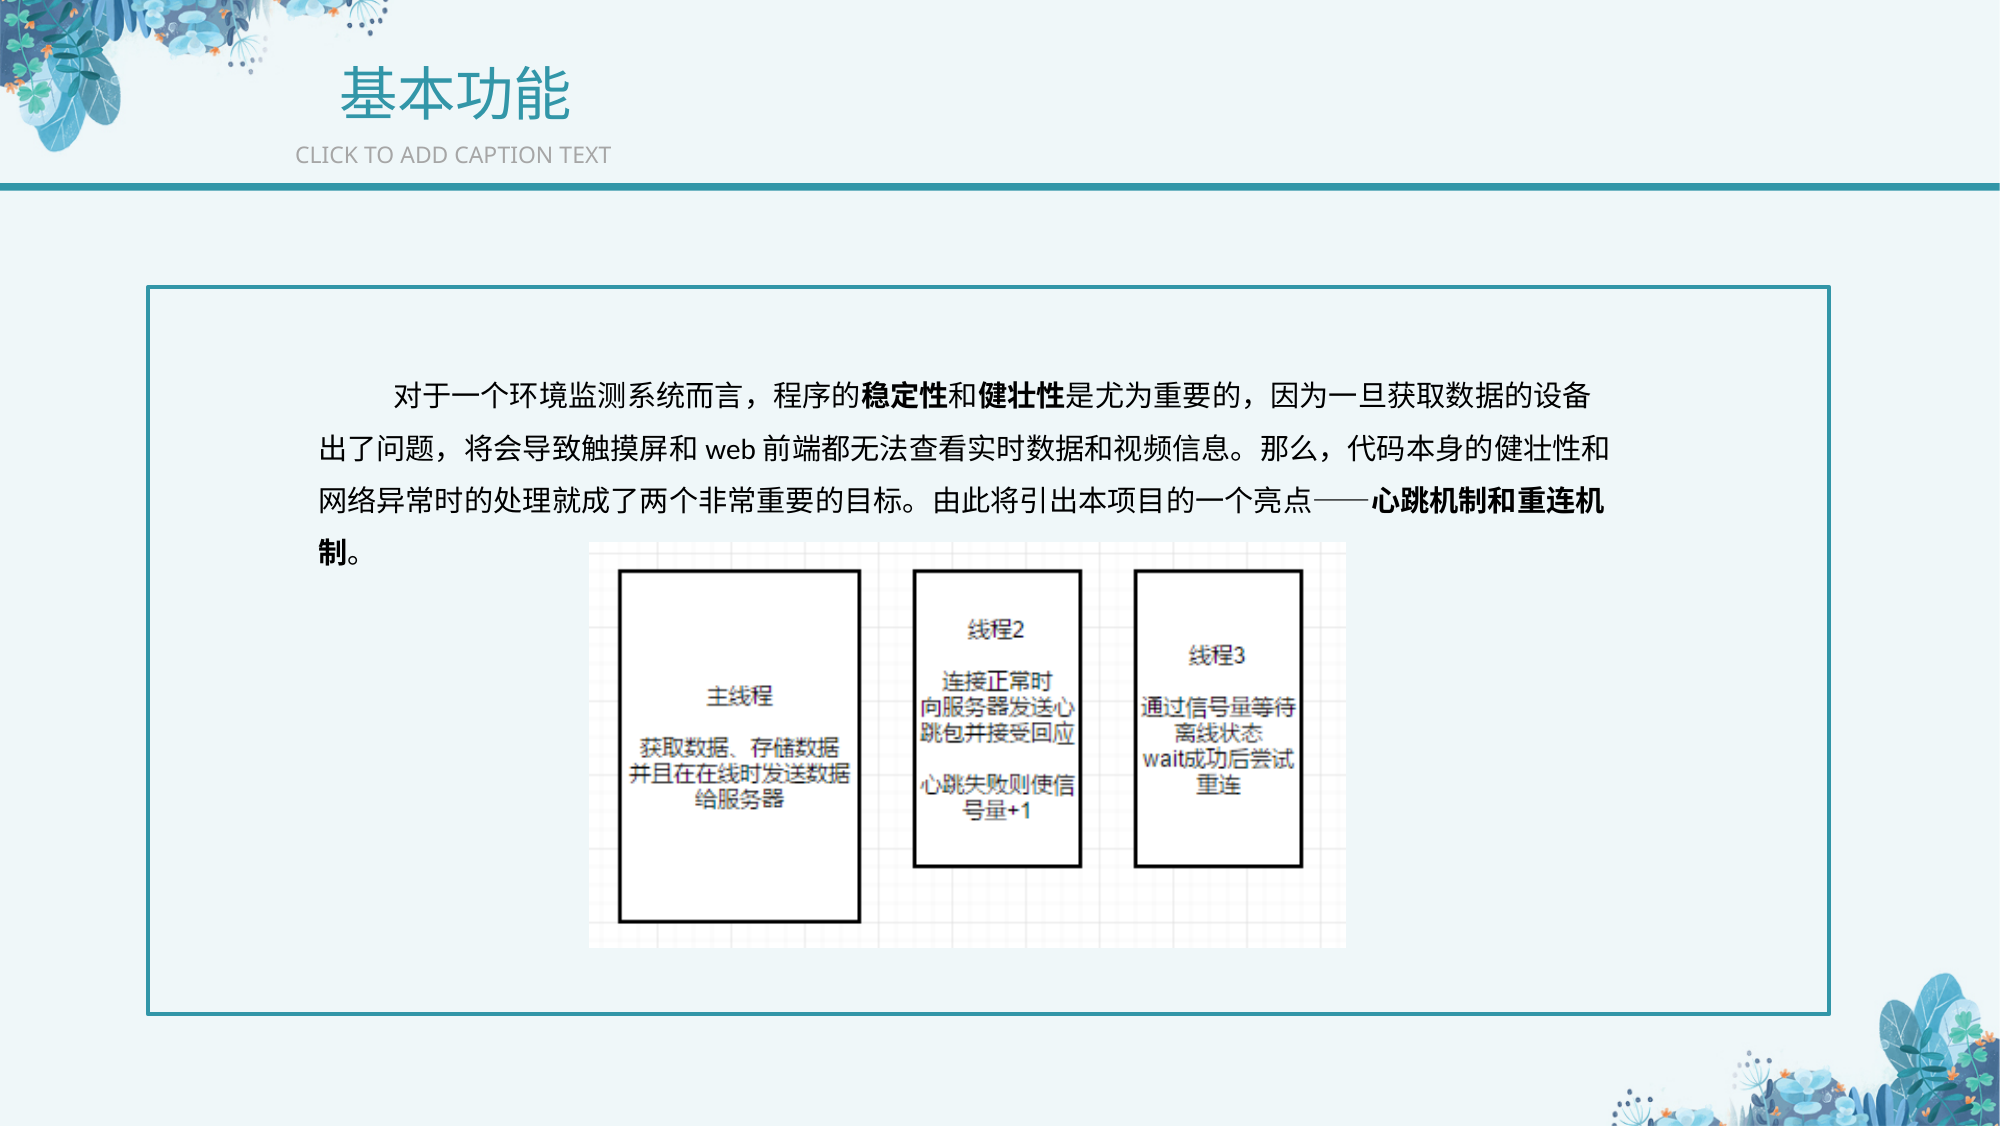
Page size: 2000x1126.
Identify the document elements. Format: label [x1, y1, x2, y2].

picture [0, 0, 2000, 56]
text_box [0, 56, 2000, 191]
text_box [147, 286, 1830, 1015]
picture [0, 191, 2000, 1126]
